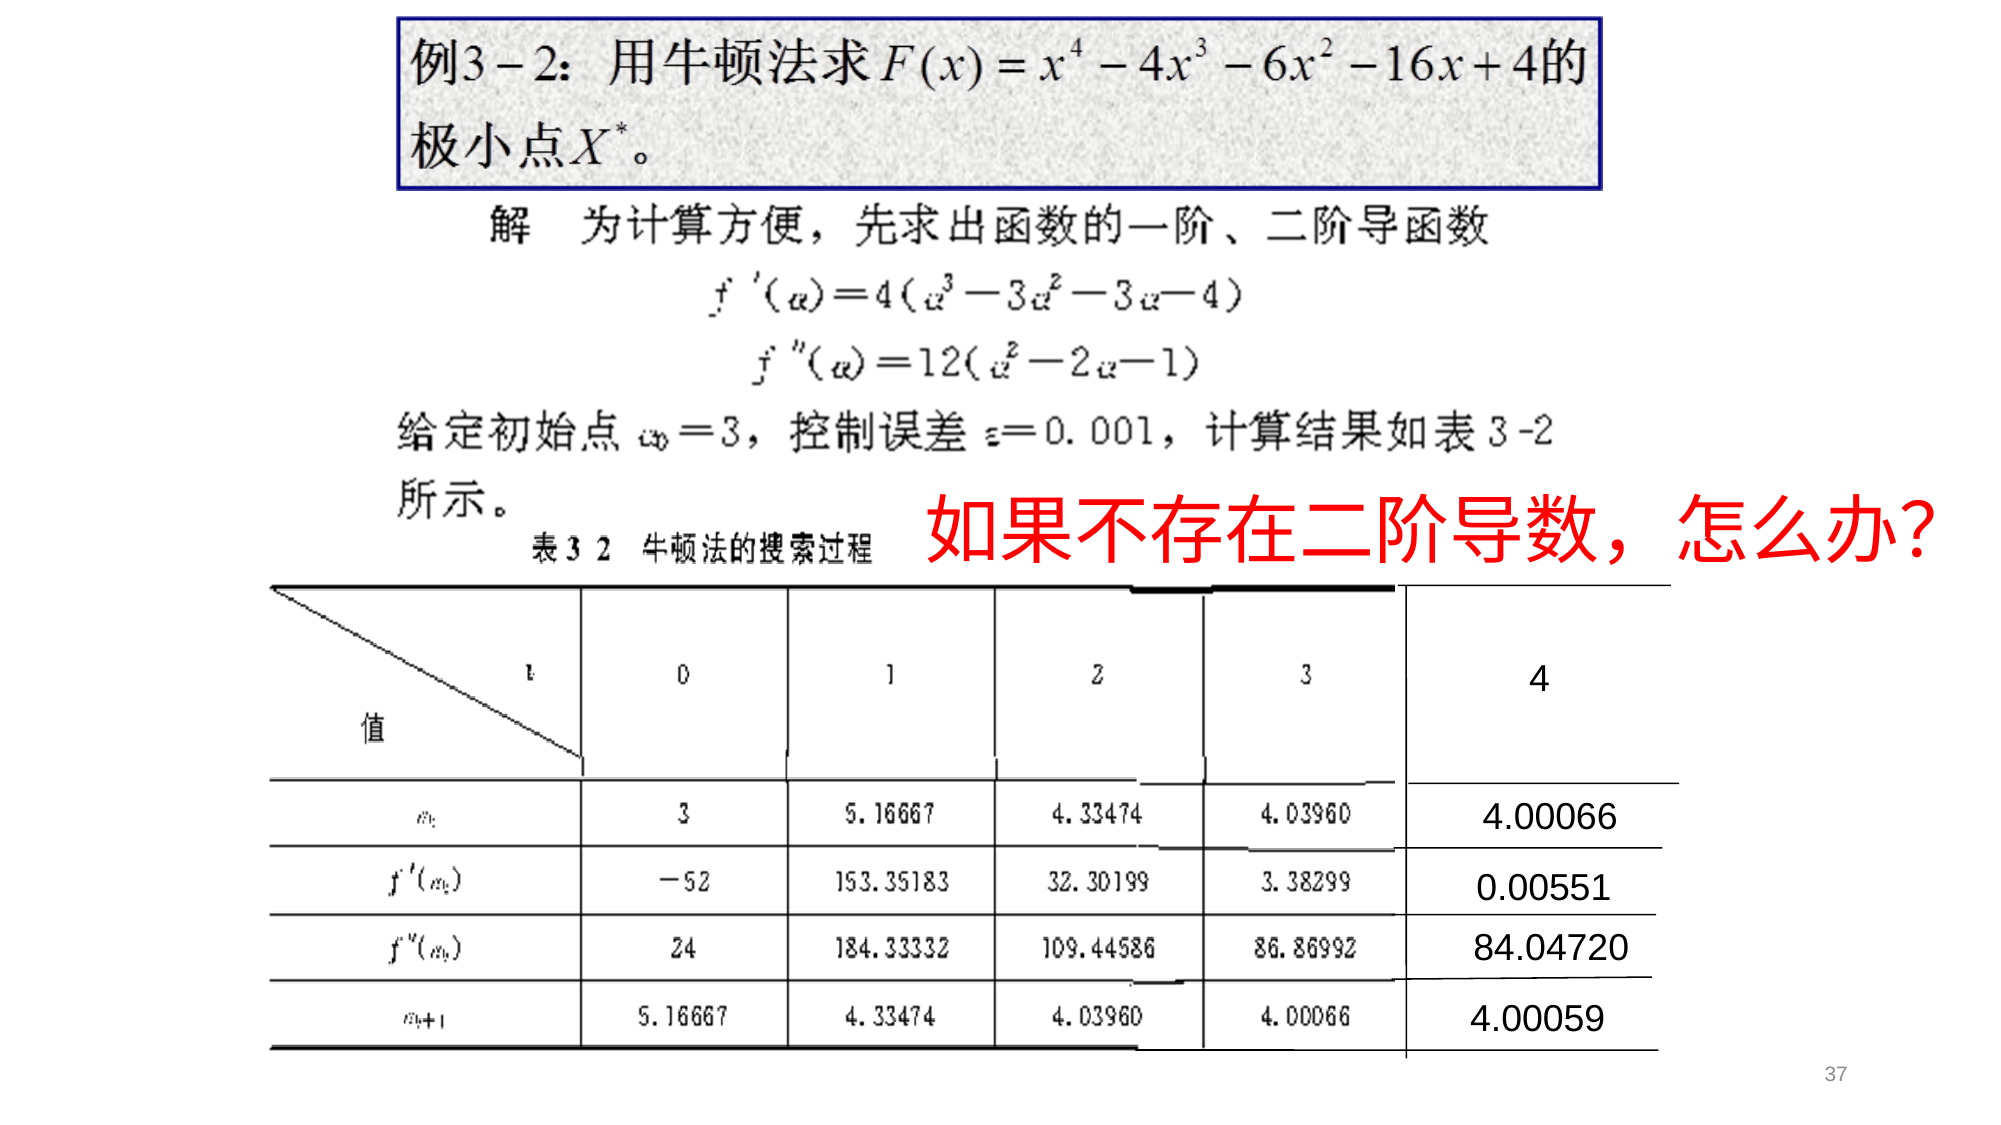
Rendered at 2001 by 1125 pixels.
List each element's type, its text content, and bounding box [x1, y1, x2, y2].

text_box 84.04720 [1450, 923, 1653, 969]
text_box 0.00551 [1475, 862, 1613, 908]
text_box 如果不存在二阶导数，怎么办？ [1405, 475, 1990, 581]
slide_number 37 [1412, 1042, 1863, 1103]
text_box 4.00059 [1468, 994, 1607, 1040]
picture [249, 16, 1603, 1055]
text_box 4.00066 [1481, 791, 1619, 837]
text_box 4 [1470, 654, 1609, 700]
